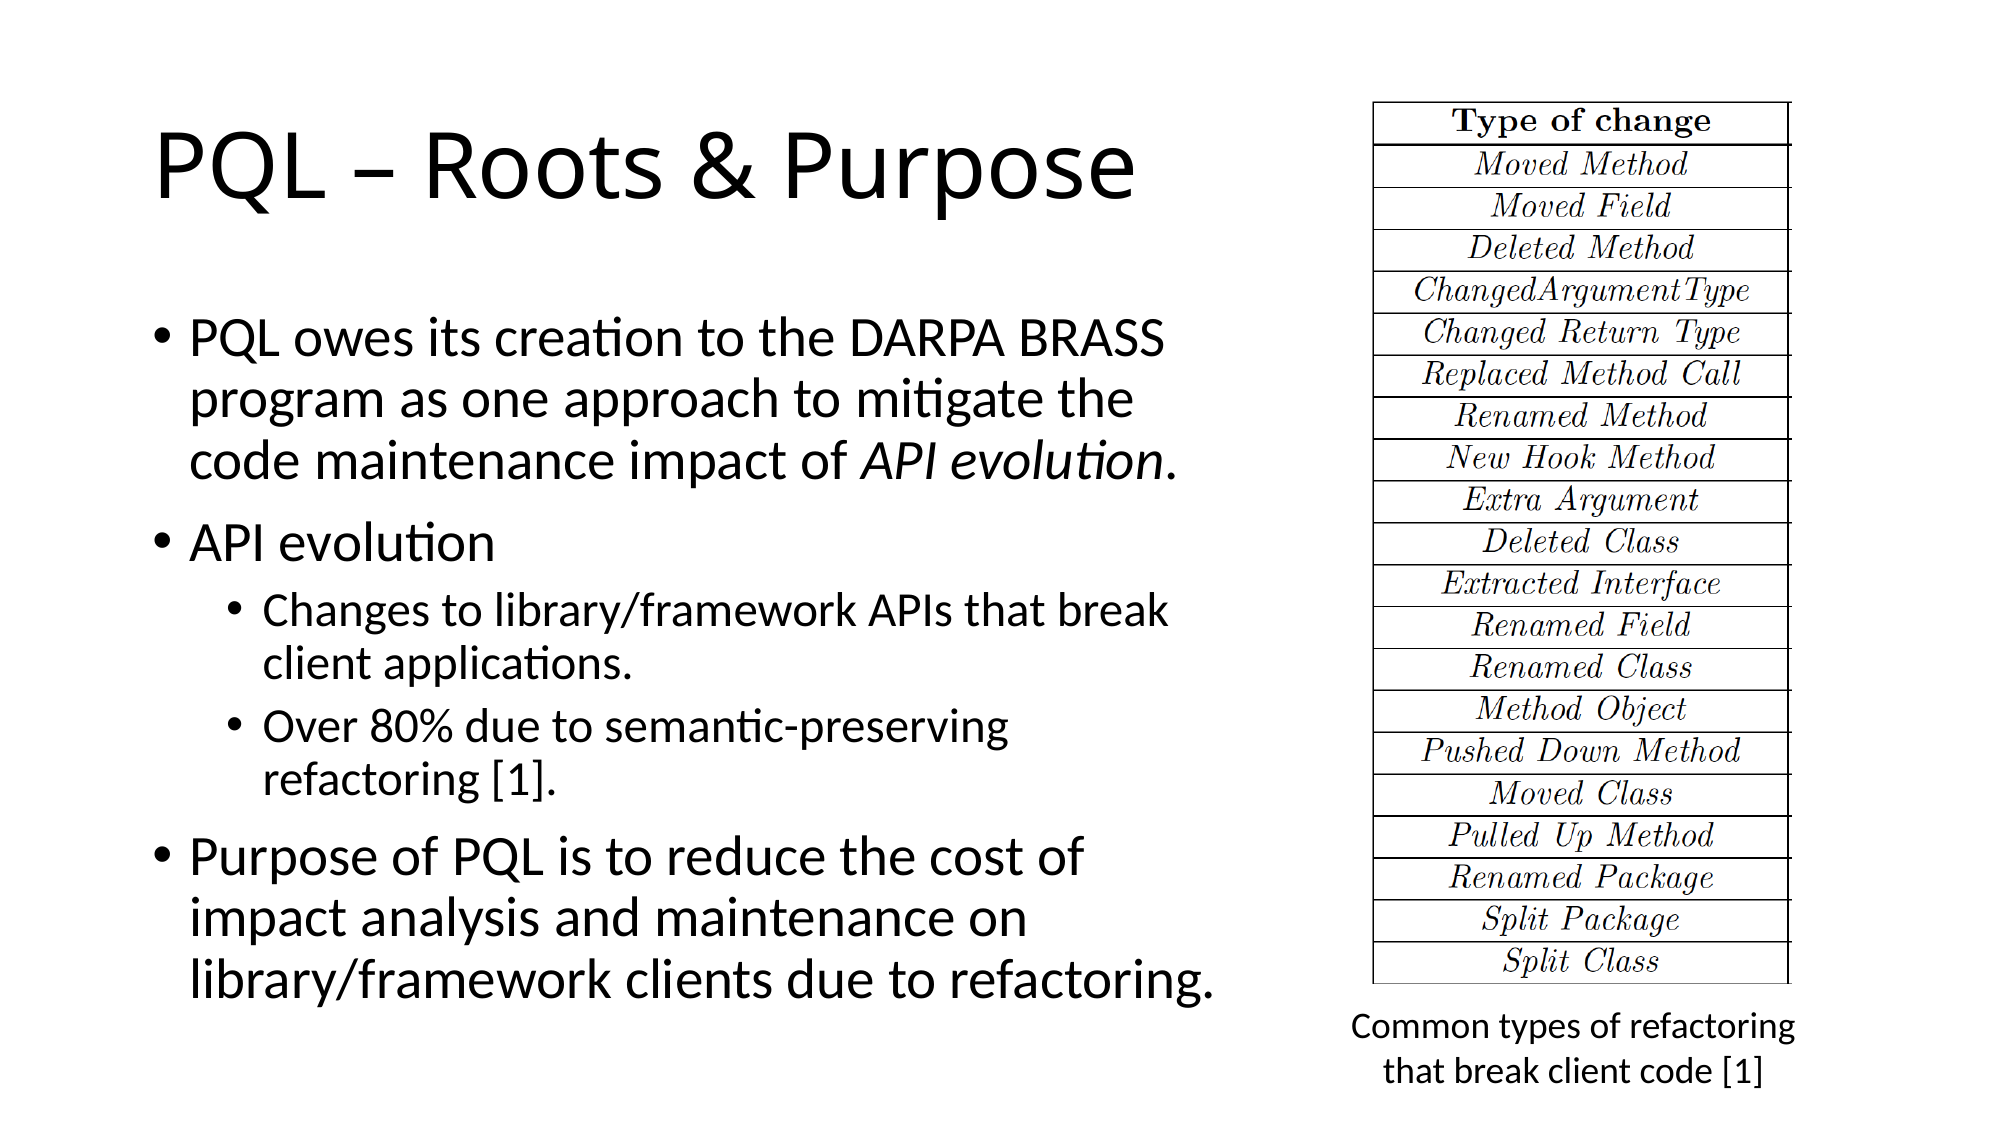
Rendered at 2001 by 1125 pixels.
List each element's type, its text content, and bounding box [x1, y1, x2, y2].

list PQL owes its creation to the DARPA BRASS program as one approach to mitigate the code maintenance impact of API evolution. API evolution Changes to library/framework APIs that break client applications. Over 80% due to semantic-preserving refactoring [1]. Purpose of PQL is to reduce the cost of impact analysis and maintenance on library/framework clients due to refactoring. [137, 299, 1236, 1046]
picture [1365, 94, 1792, 984]
text_box Common types of refactoring that break client code [1] [1336, 993, 1811, 1099]
title PQL – Roots & Purpose [137, 59, 1273, 278]
